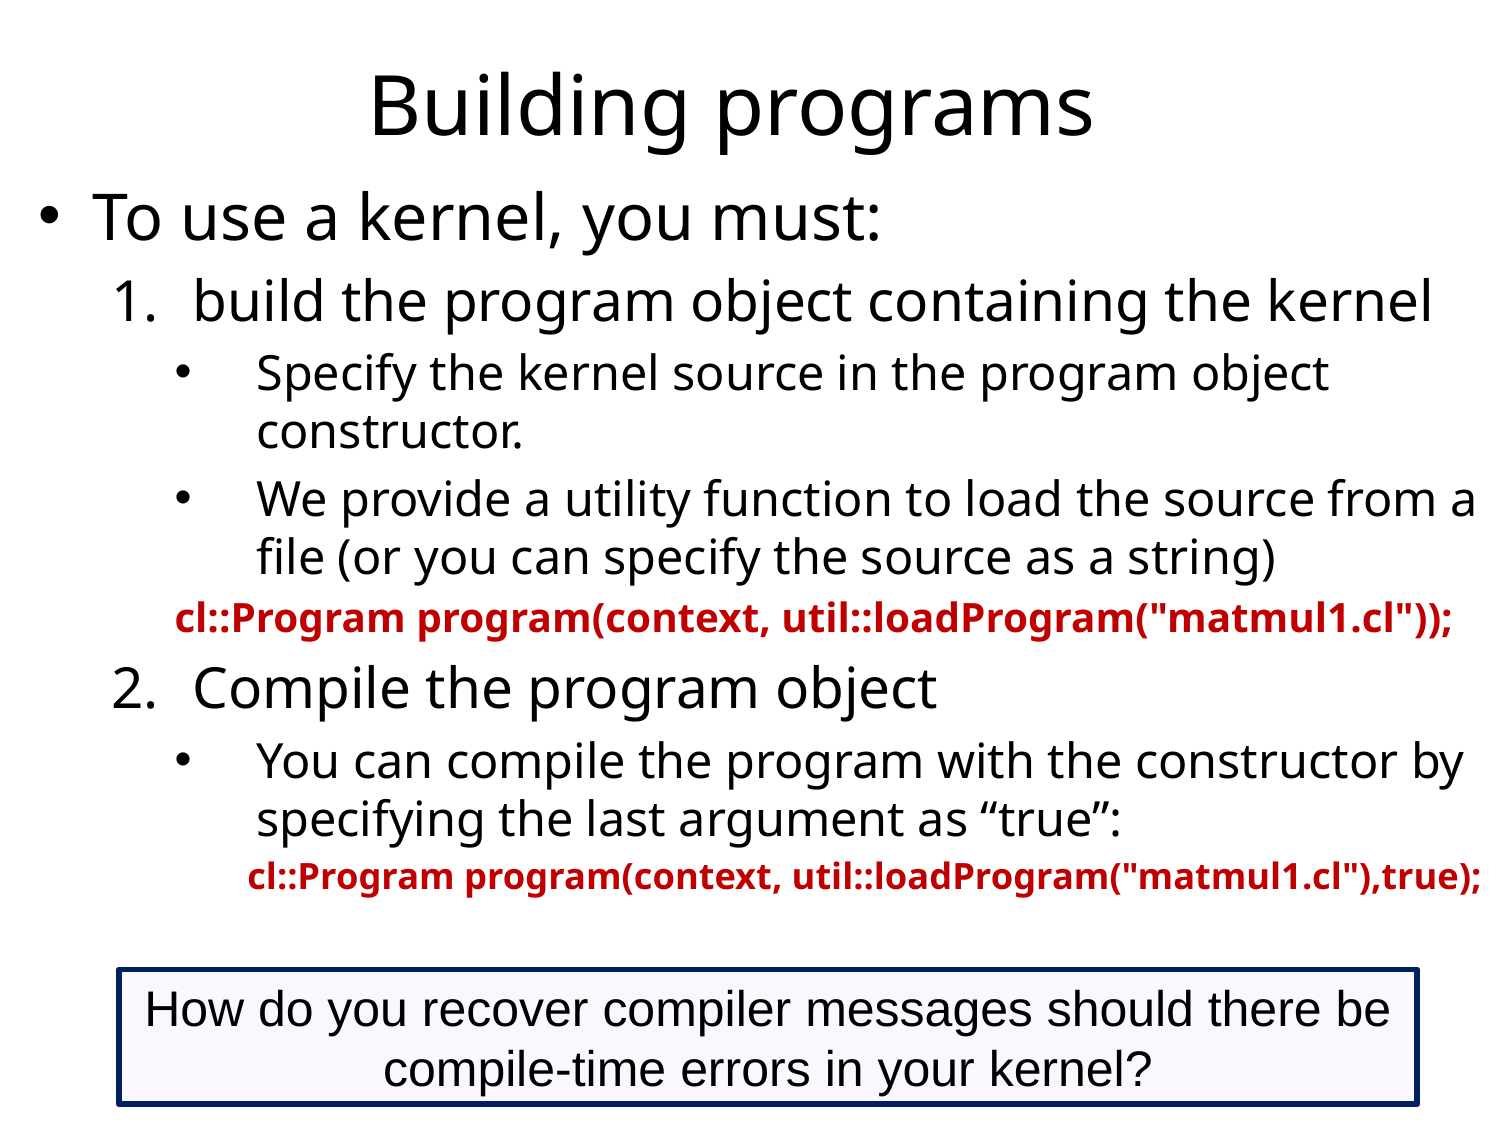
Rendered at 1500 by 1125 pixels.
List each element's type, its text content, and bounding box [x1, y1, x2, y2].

text_box How do you recover compiler messages should there be compile-time errors in your kernel? [118, 969, 1418, 1105]
title Building programs [56, 8, 1407, 168]
list To use a kernel, you must: build the program object containing the kernel Specify the kernel source in the program object constructor. We provide a utility function to load the source from a file (or you can specify the source as a string) cl::Program program(context, util::loadProgram("matmul1.cl")); Compile the program object You can compile the program with the constructor by specifying the last argument as “true”: cl::Program program(context, util::loadProgram("matmul1.cl"),true); [23, 168, 1500, 950]
